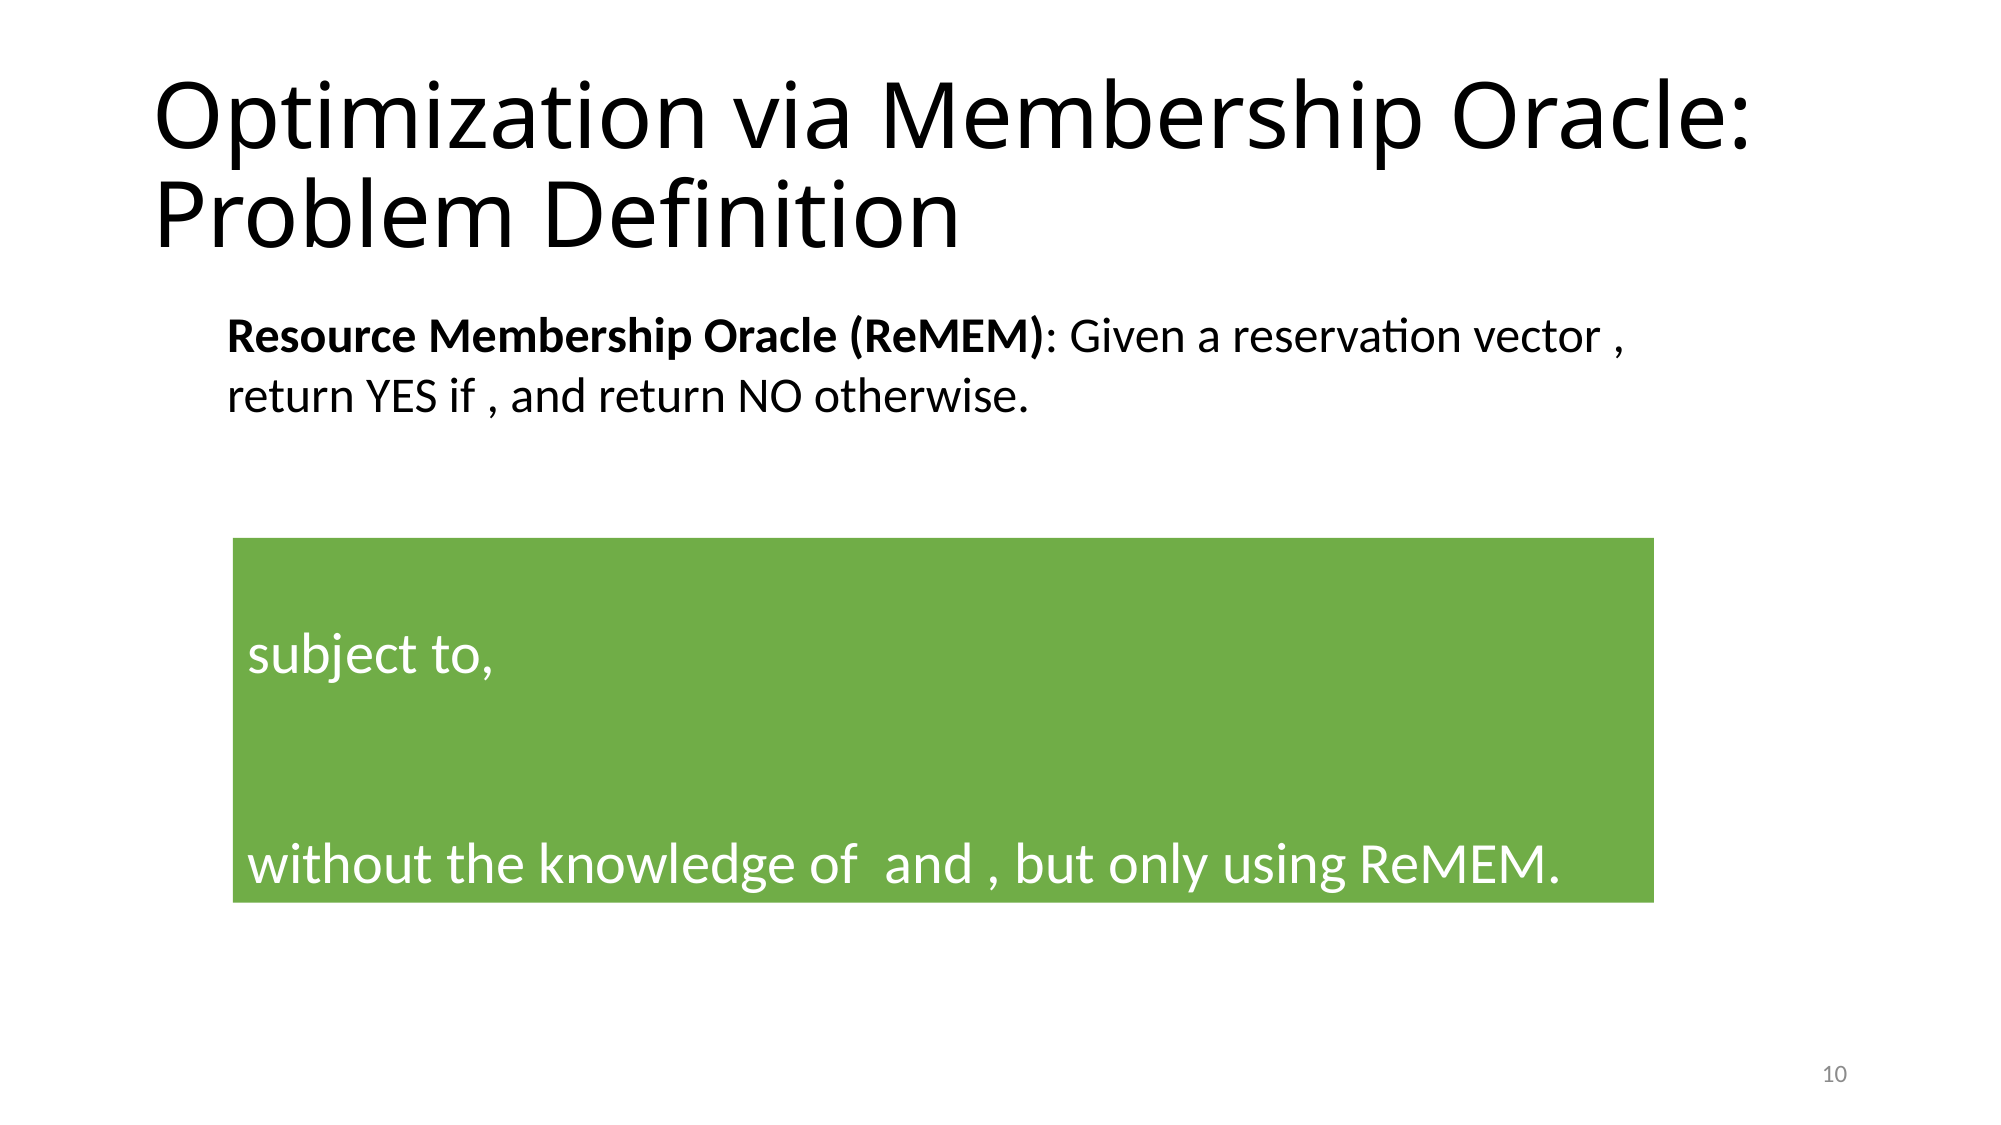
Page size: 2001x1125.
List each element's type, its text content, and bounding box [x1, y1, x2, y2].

title Optimization via Membership Oracle: Problem Definition [137, 59, 1863, 278]
slide_number 10 [1412, 1042, 1863, 1103]
